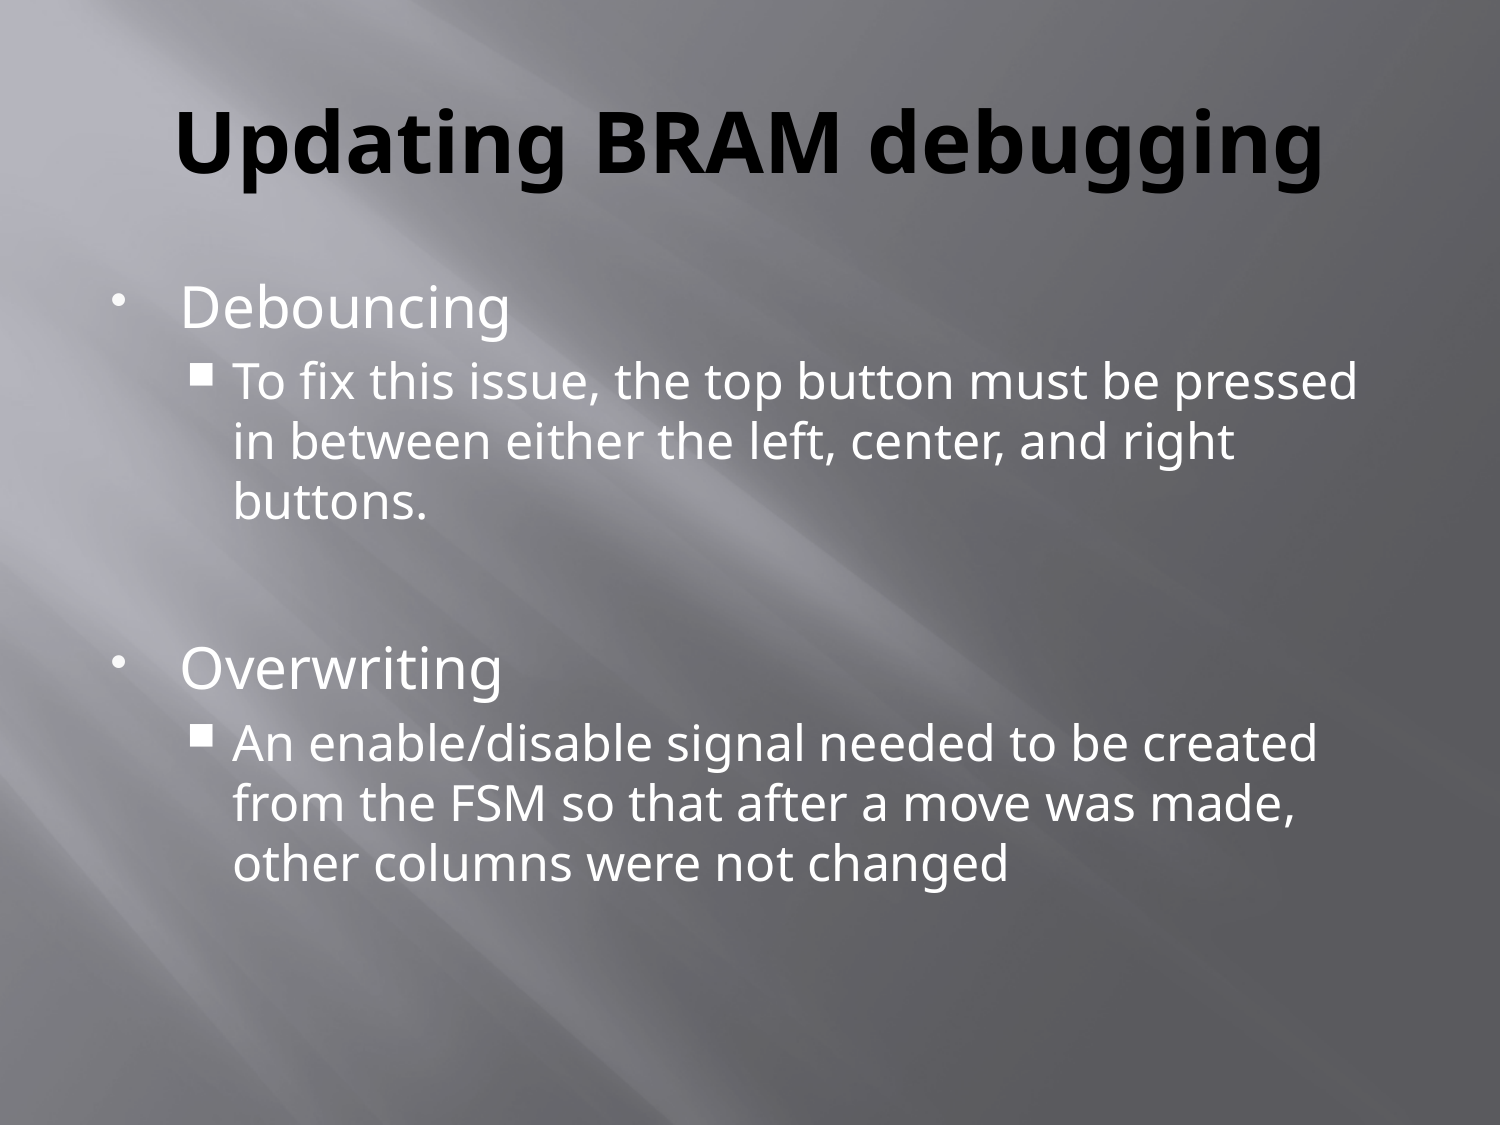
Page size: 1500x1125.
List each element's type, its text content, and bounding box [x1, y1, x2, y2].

title Updating BRAM debugging [75, 45, 1425, 233]
list Debouncing To fix this issue, the top button must be pressed in between either the left, center, and right buttons. Overwriting An enable/disable signal needed to be created from the FSM so that after a move was made, other columns were not changed [75, 262, 1425, 1035]
